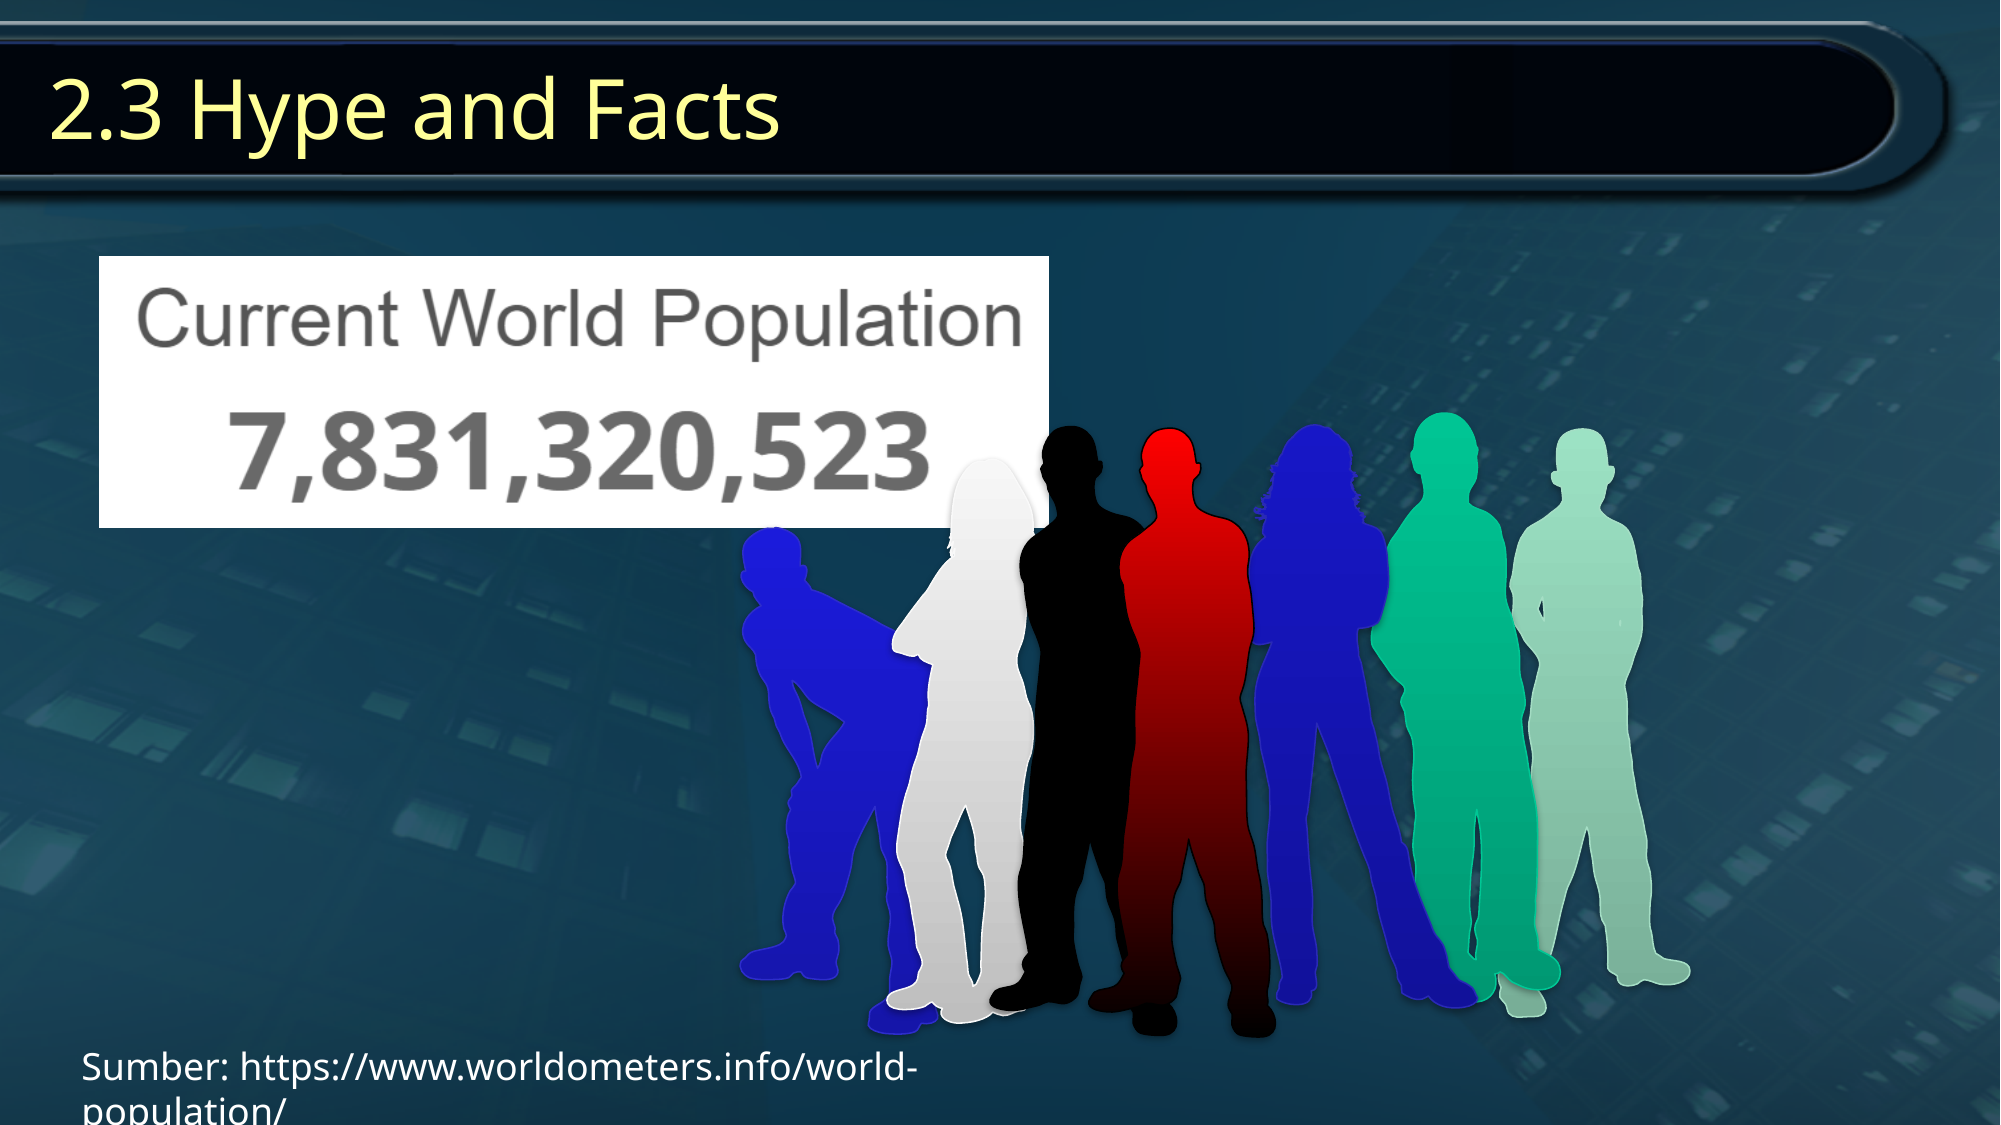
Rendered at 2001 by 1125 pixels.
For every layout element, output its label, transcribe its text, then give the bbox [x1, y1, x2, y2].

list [99, 255, 1049, 528]
picture [0, 0, 2000, 1125]
text_box Sumber: https://www.worldometers.info/world-population/ [66, 1035, 1080, 1125]
title 2.3 Hype and Facts [33, 24, 1950, 188]
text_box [737, 412, 1691, 1038]
